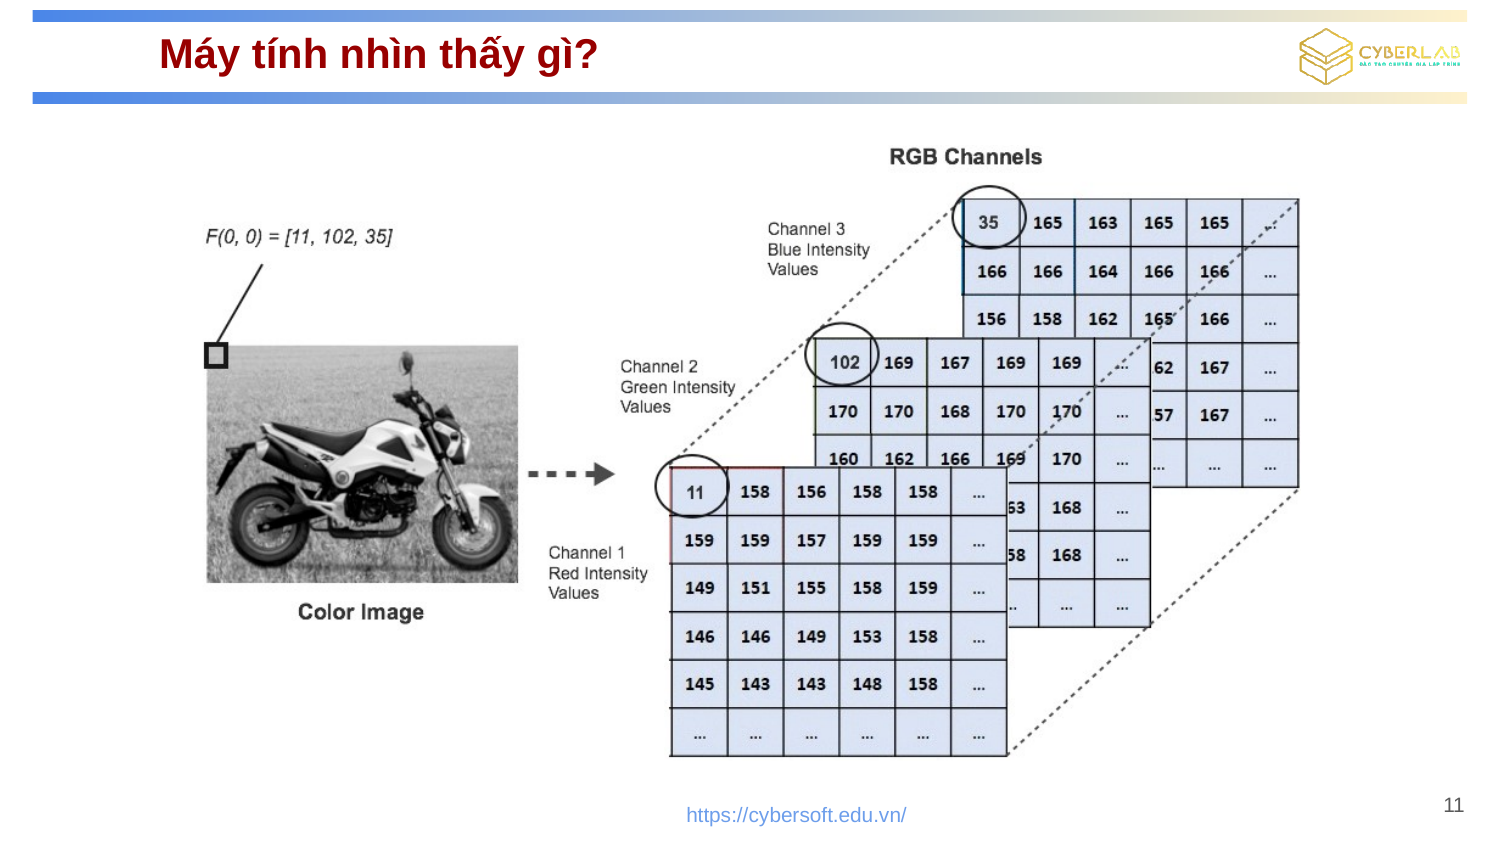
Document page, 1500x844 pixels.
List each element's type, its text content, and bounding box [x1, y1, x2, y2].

slide_number 11 [1389, 782, 1480, 830]
title Máy tính nhìn thấy gì? [144, 12, 1449, 93]
picture [1449, 28, 1468, 85]
picture [198, 145, 1301, 763]
